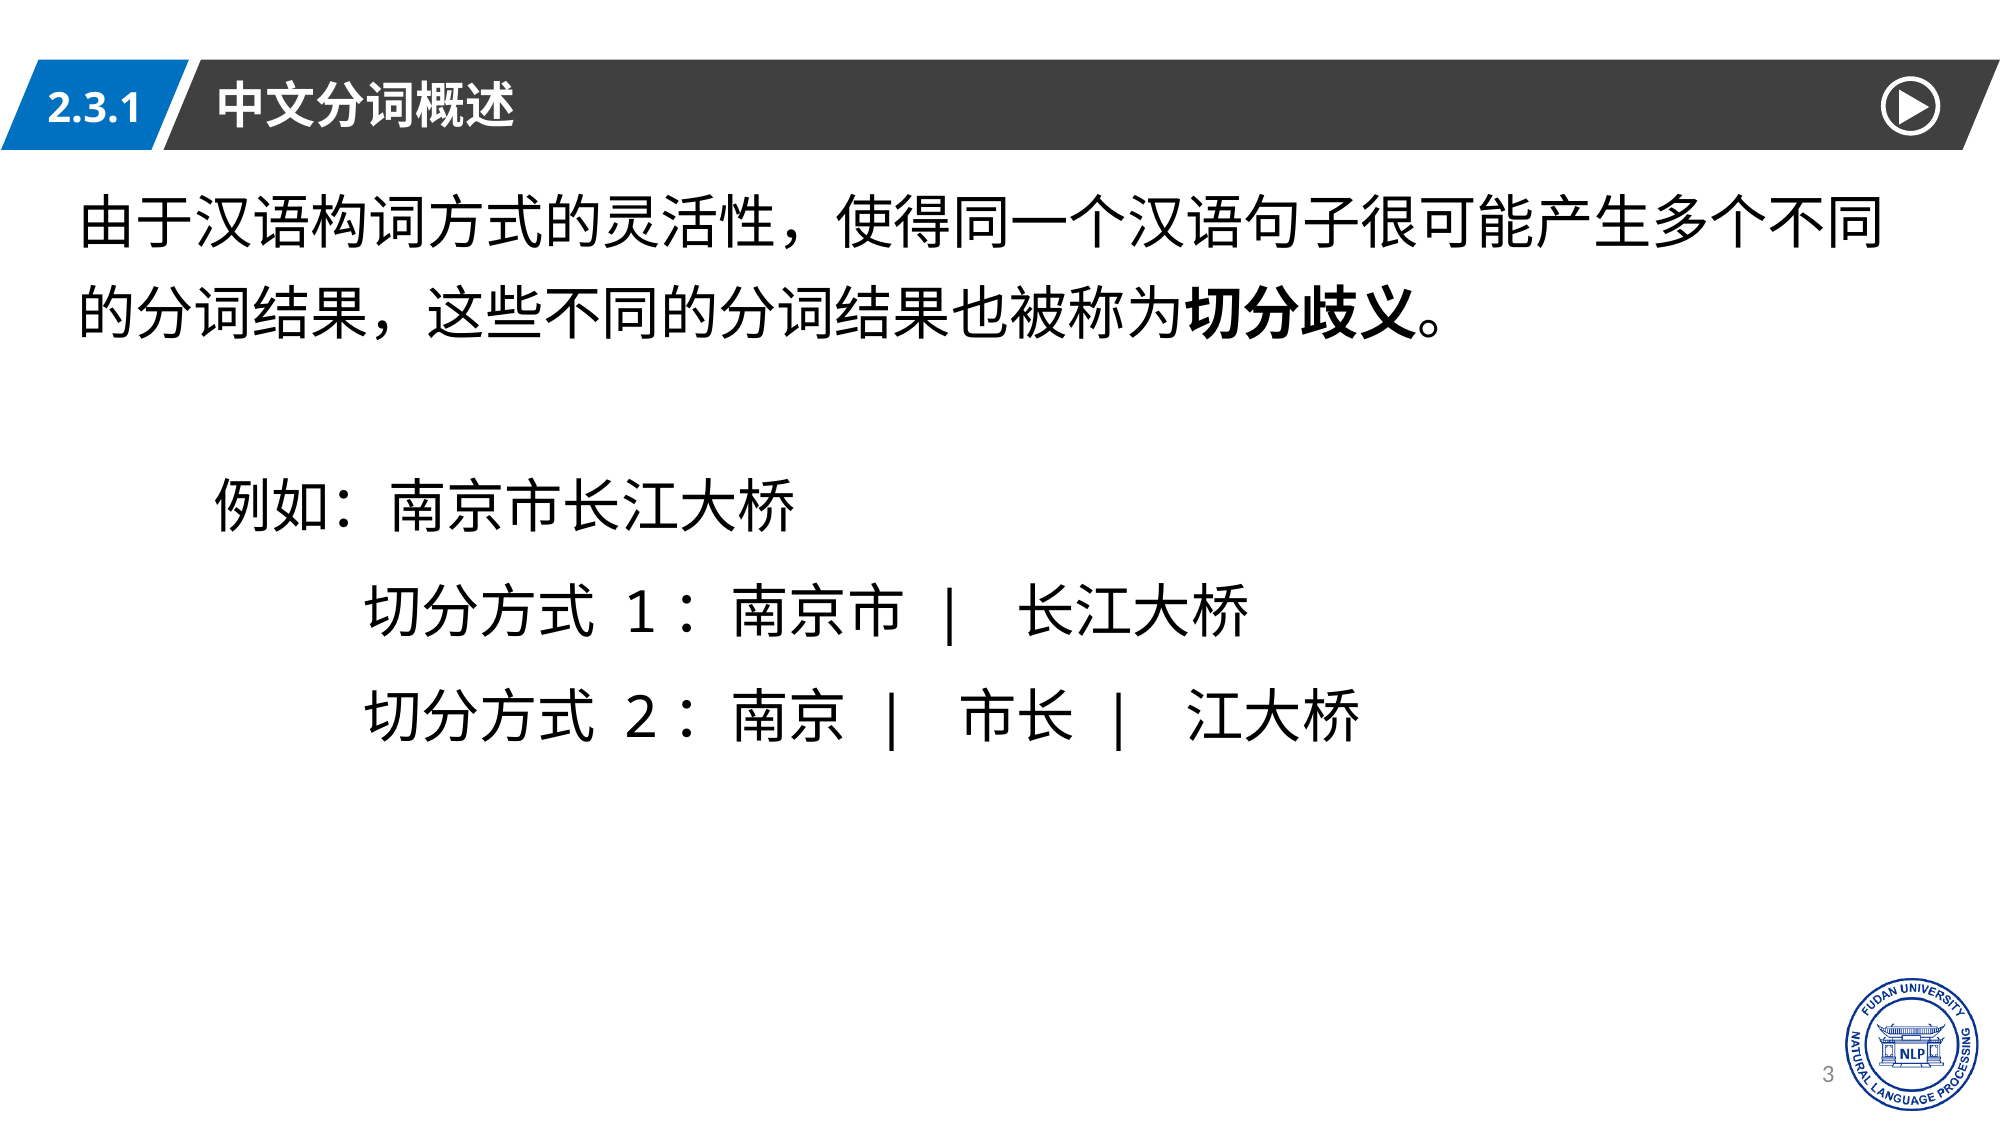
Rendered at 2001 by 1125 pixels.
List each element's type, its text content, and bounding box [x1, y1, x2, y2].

text_box 例如：南京市长江大桥 切分方式 1：南京市 | 长江大桥 切分方式 2：南京 | 市长 | 江大桥 [198, 426, 1643, 757]
text_box 2.3.1 [26, 73, 164, 138]
text_box [1, 89, 157, 150]
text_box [1883, 78, 1939, 134]
picture [1834, 972, 1985, 1117]
text_box 由于汉语构词方式的灵活性，使得同一个汉语句子很可能产生多个不同的分词结果，这些不同的分词结果也被称为切分歧义。 [62, 156, 1900, 354]
text_box [163, 59, 2000, 150]
slide_number 36 [1412, 1042, 1863, 1103]
text_box [32, 59, 189, 120]
text_box 中文分词概述 [200, 66, 531, 142]
